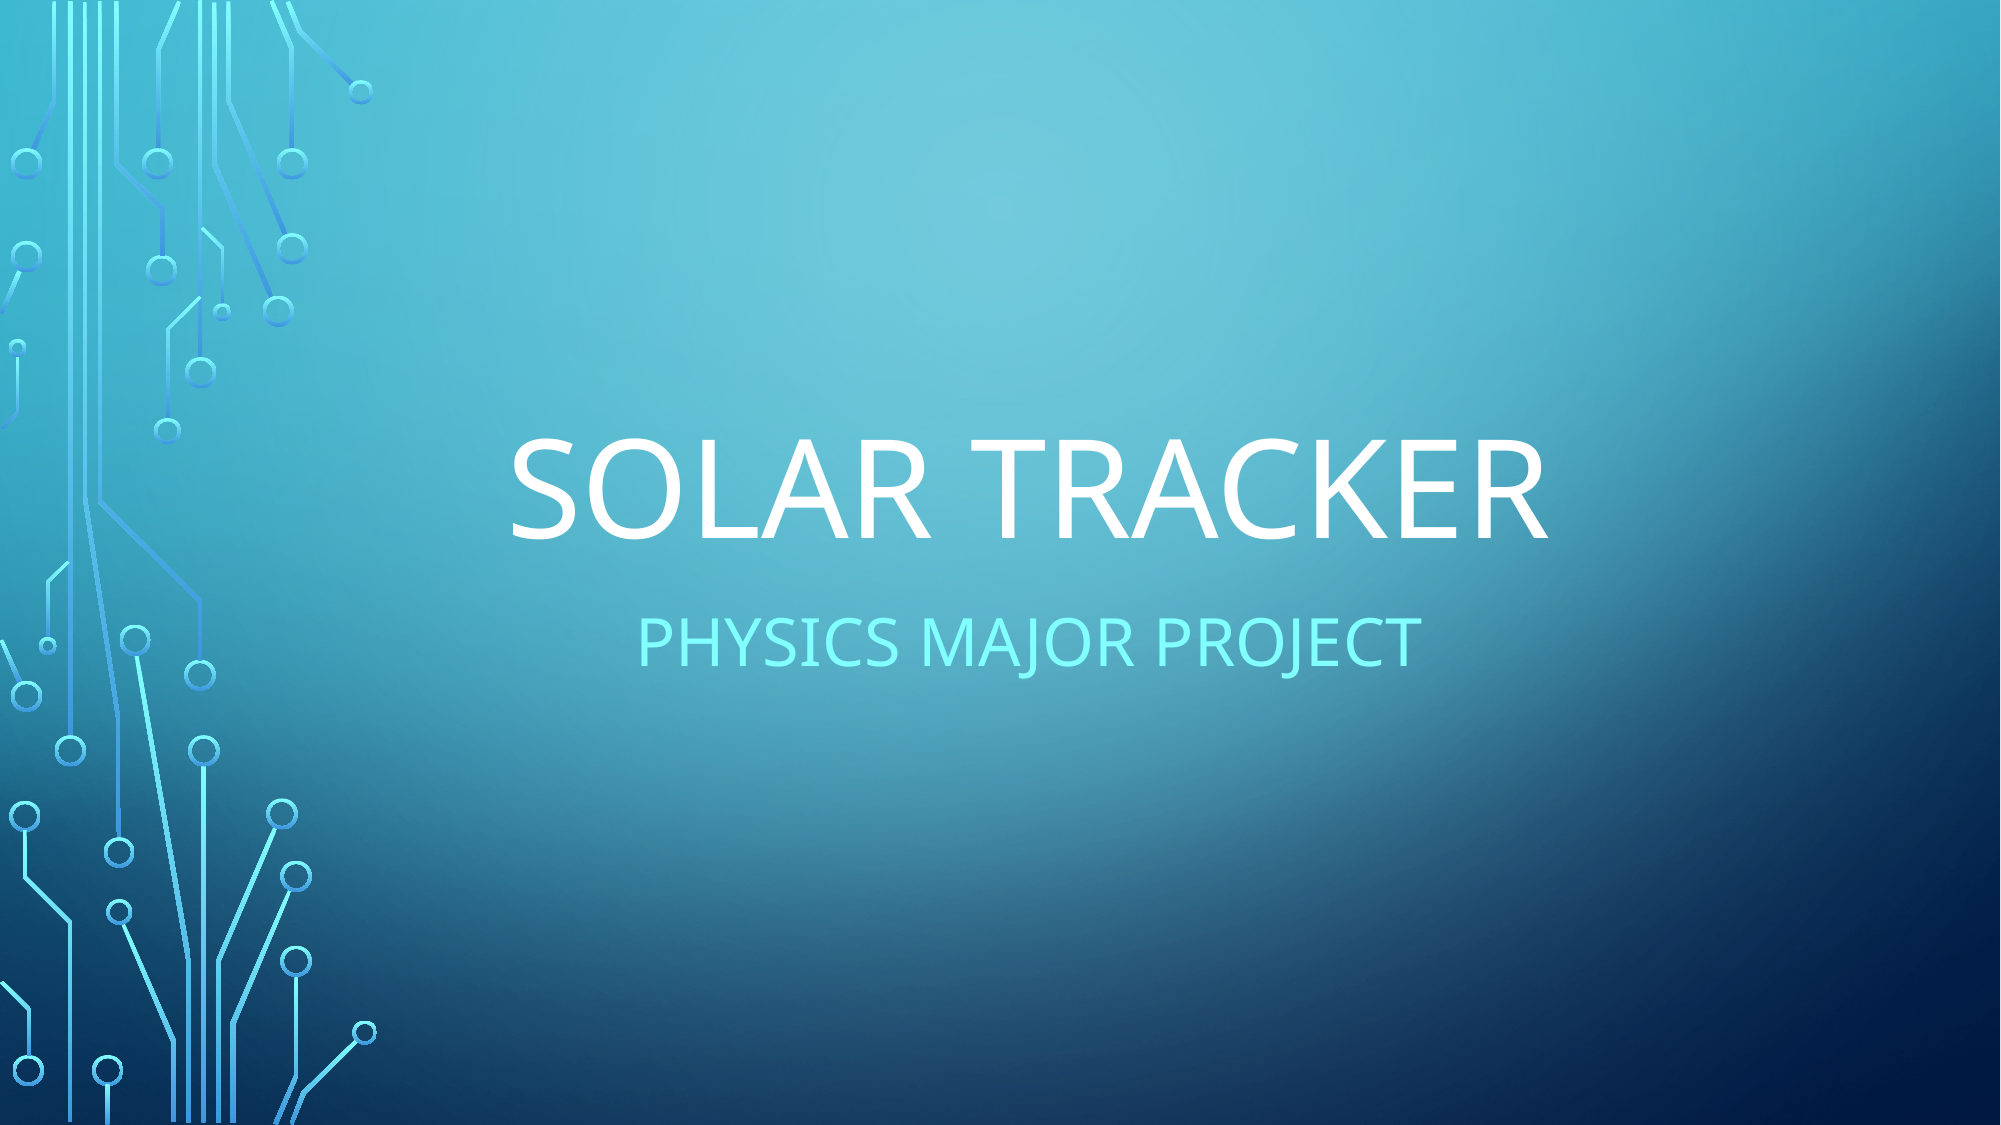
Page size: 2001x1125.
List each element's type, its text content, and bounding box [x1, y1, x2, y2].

subtitle Physics Major Project [272, 575, 1786, 846]
title Solar Tracker [307, 184, 1750, 575]
